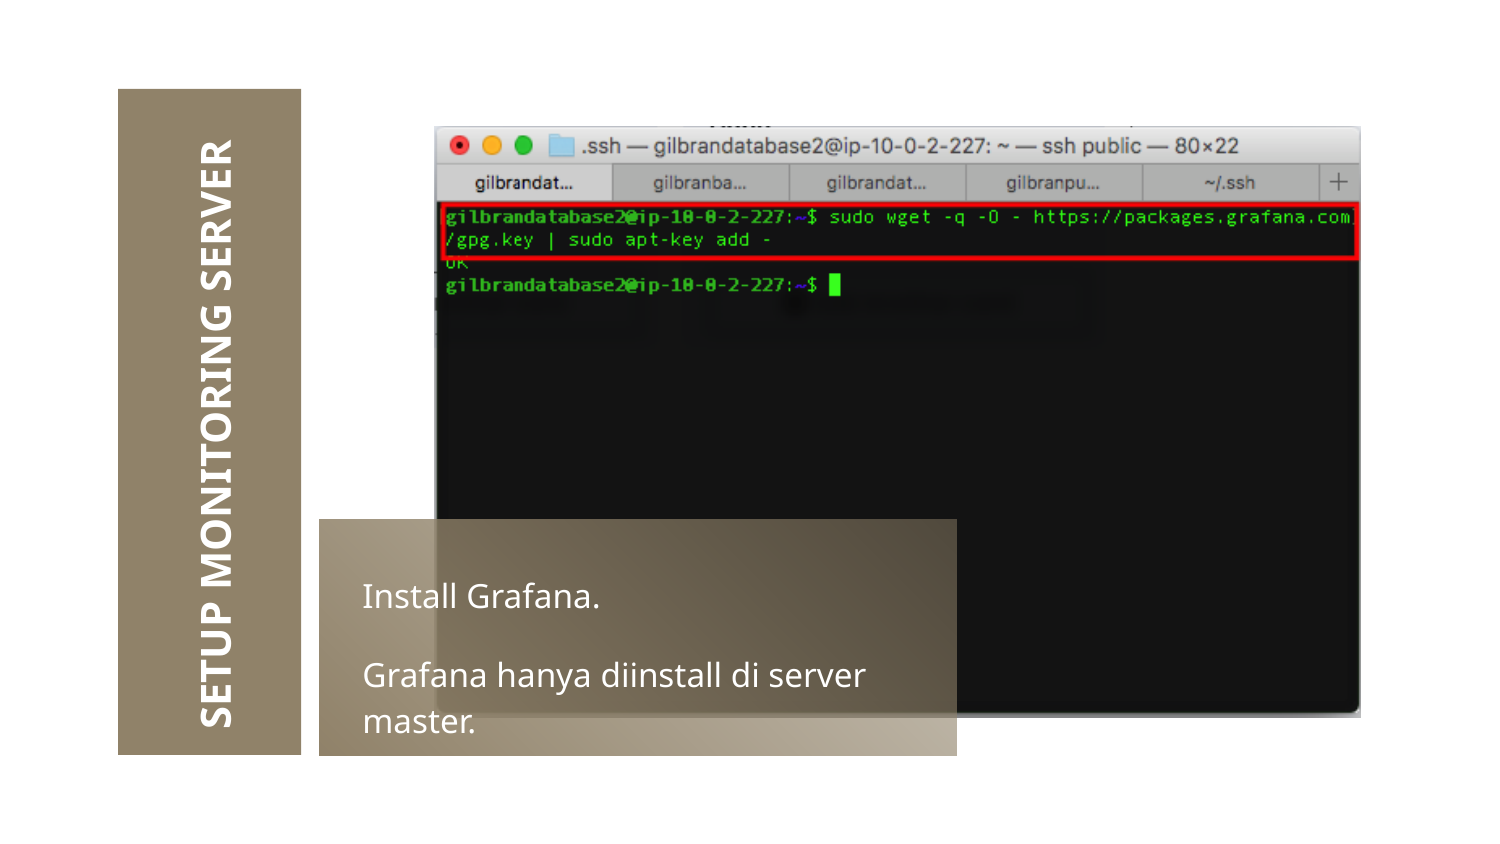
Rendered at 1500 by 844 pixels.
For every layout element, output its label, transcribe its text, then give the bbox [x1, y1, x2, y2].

subtitle Install Grafana. Grafana hanya diinstall di server master. [347, 554, 935, 729]
text_box [319, 519, 957, 756]
text_box [118, 88, 302, 755]
title SETUP MONITORING SERVER [106, 125, 255, 755]
picture [434, 126, 1361, 718]
